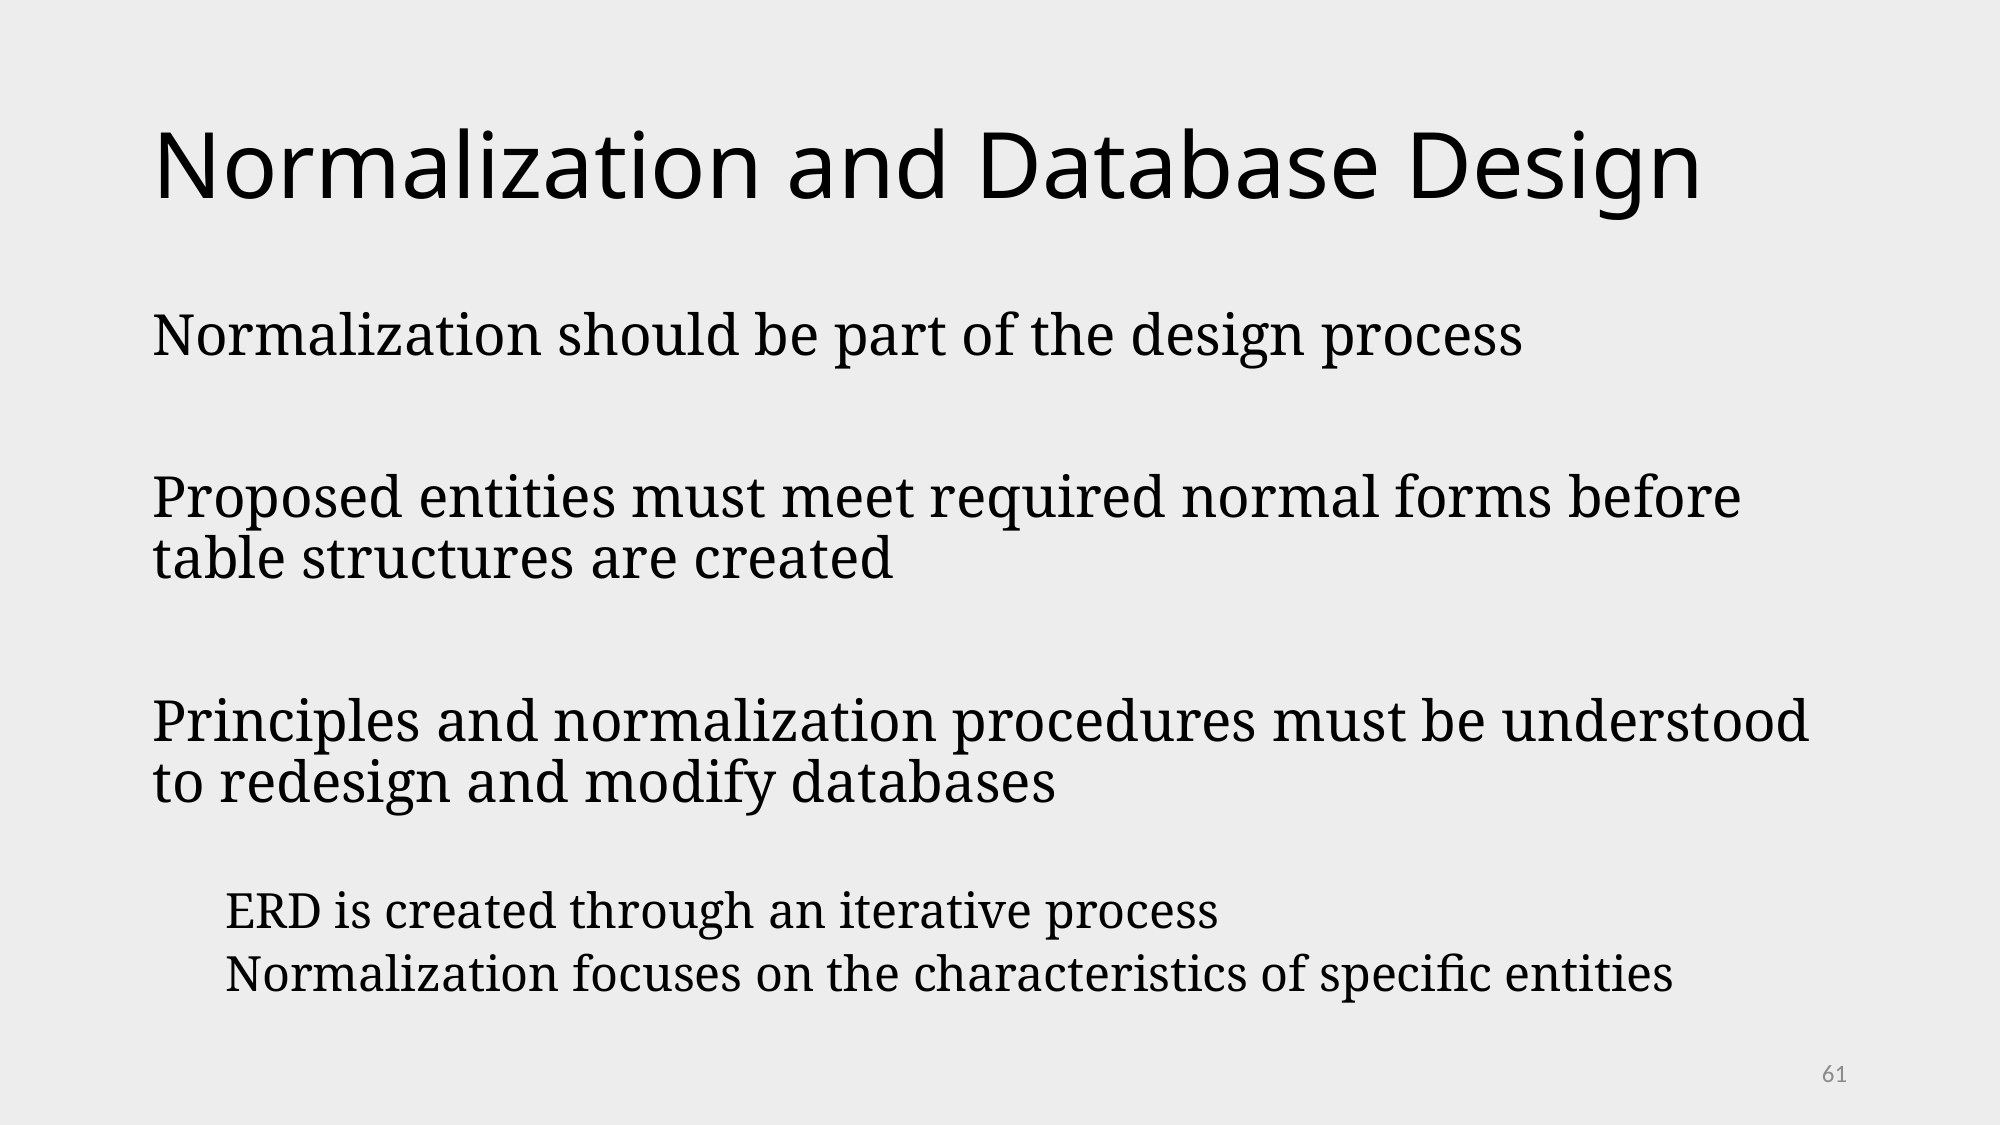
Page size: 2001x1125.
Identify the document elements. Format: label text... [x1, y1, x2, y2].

slide_number 61 [1412, 1042, 1863, 1103]
title Normalization and Database Design [137, 59, 1863, 278]
list Normalization should be part of the design process Proposed entities must meet required normal forms before table structures are created Principles and normalization procedures must be understood to redesign and modify databases ERD is created through an iterative process Normalization focuses on the characteristics of specific entities [137, 299, 1863, 1014]
